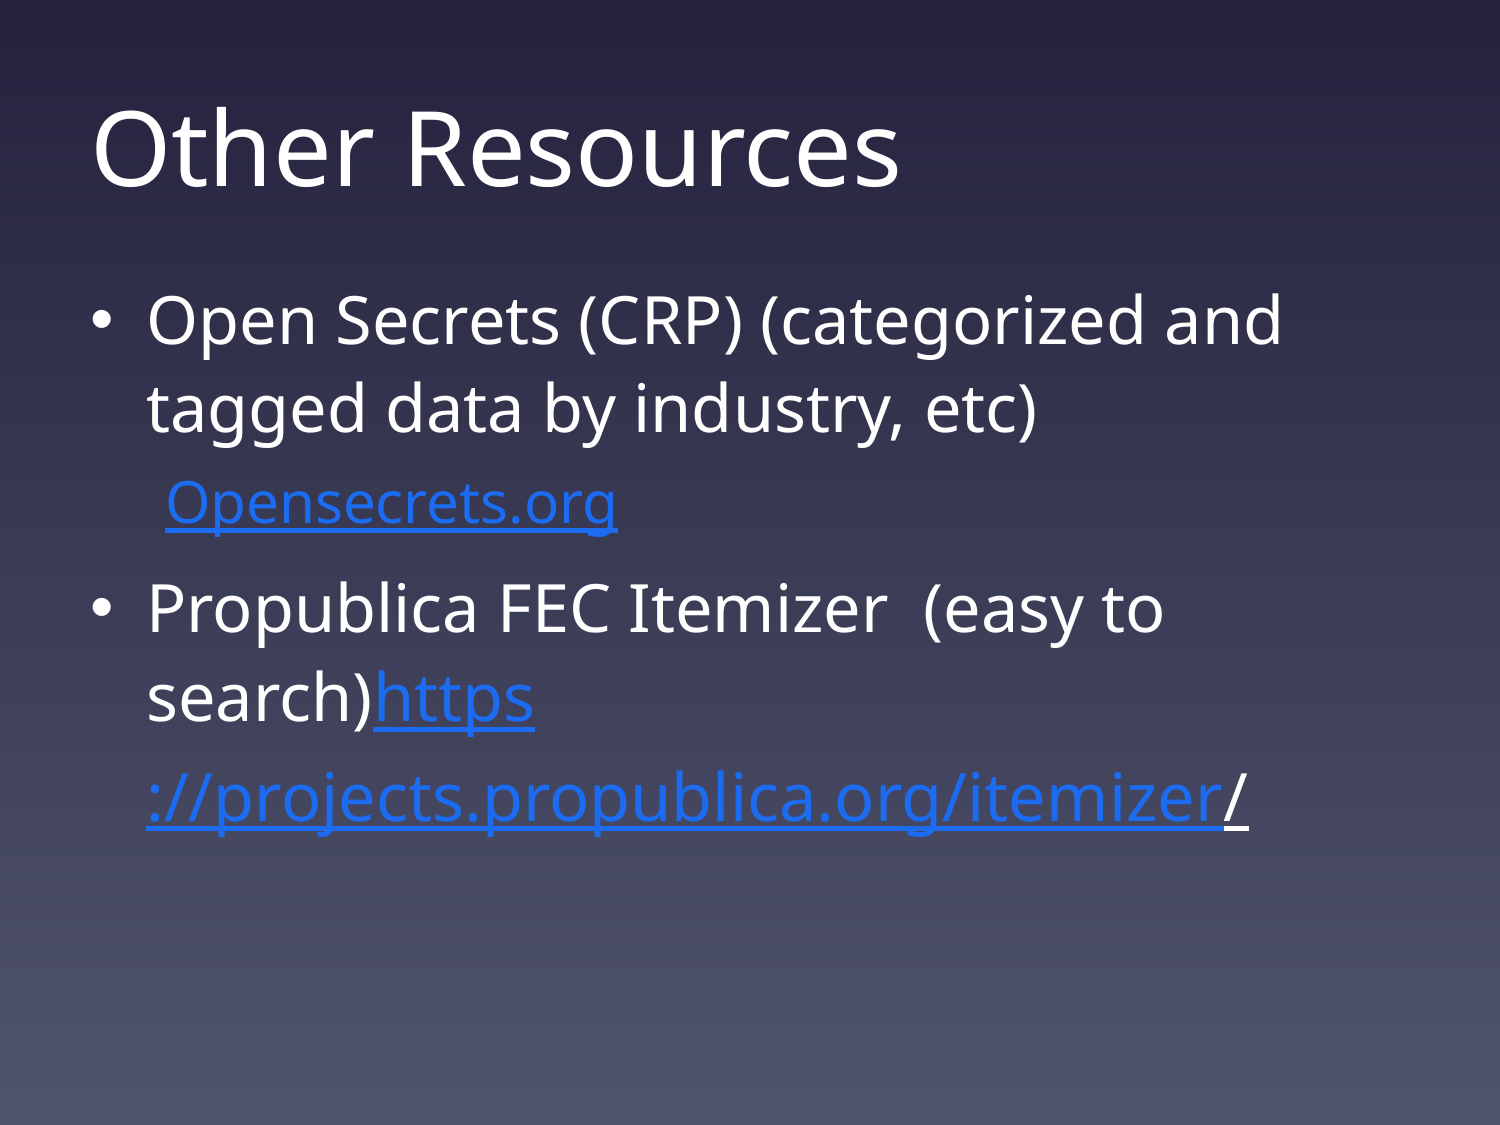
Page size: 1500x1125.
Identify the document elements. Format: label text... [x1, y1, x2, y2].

title Other Resources [75, 75, 1425, 262]
list Open Secrets (CRP) (categorized and tagged data by industry, etc) Opensecrets.org Propublica FEC Itemizer (easy to search)https://projects.propublica.org/itemizer/ [75, 262, 1425, 1005]
